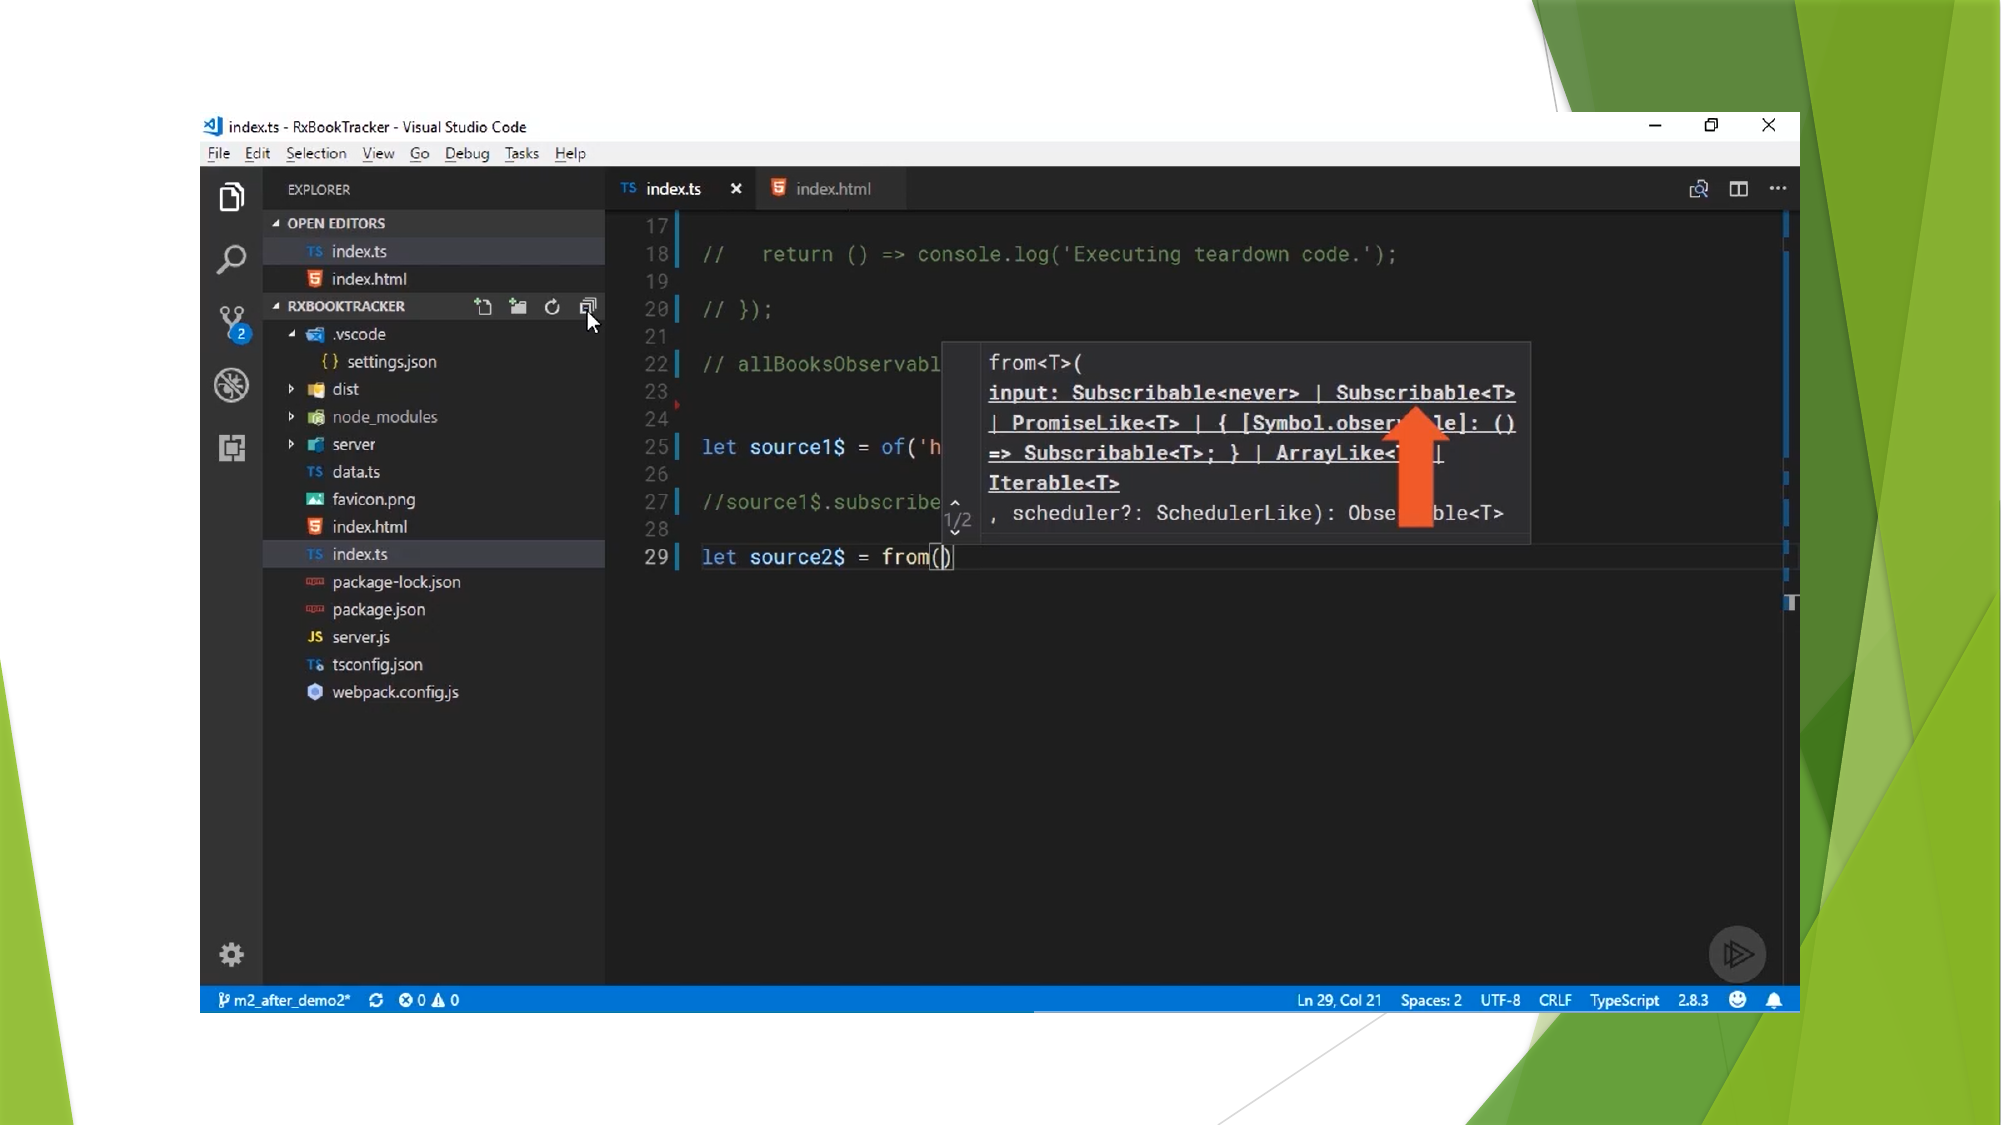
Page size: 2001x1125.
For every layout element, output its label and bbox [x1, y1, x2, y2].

picture [199, 111, 1801, 1013]
